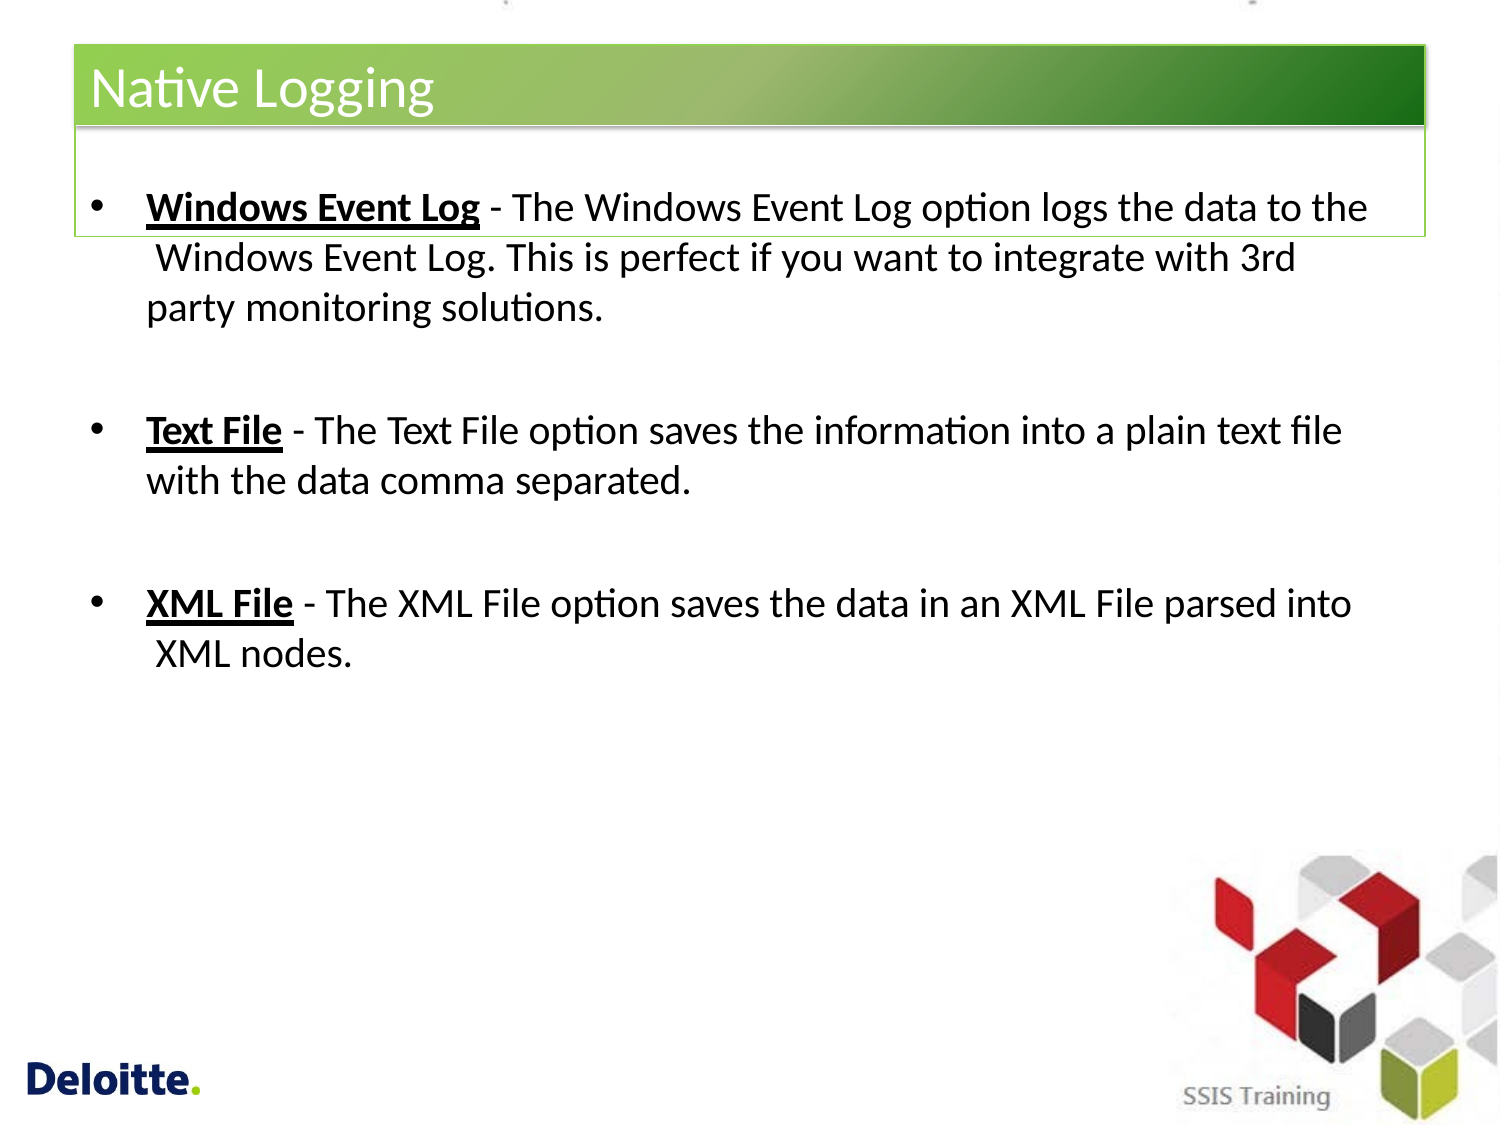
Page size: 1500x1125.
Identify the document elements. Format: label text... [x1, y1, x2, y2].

text_box Windows Event Log - The Windows Event Log option logs the data to the Windows Event Log. This is perfect if you want to integrate with 3rd party monitoring solutions. Text File - The Text File option saves the information into a plain text file with the data comma separated. XML File - The XML File option saves the data in an XML File parsed into XML nodes. [87, 177, 1379, 676]
text_box [48, 31, 480, 169]
text_box [1, 0, 1499, 1125]
title Native Logging [75, 45, 1425, 237]
text_box [27, 1062, 200, 1095]
text_box [480, 40, 1433, 137]
